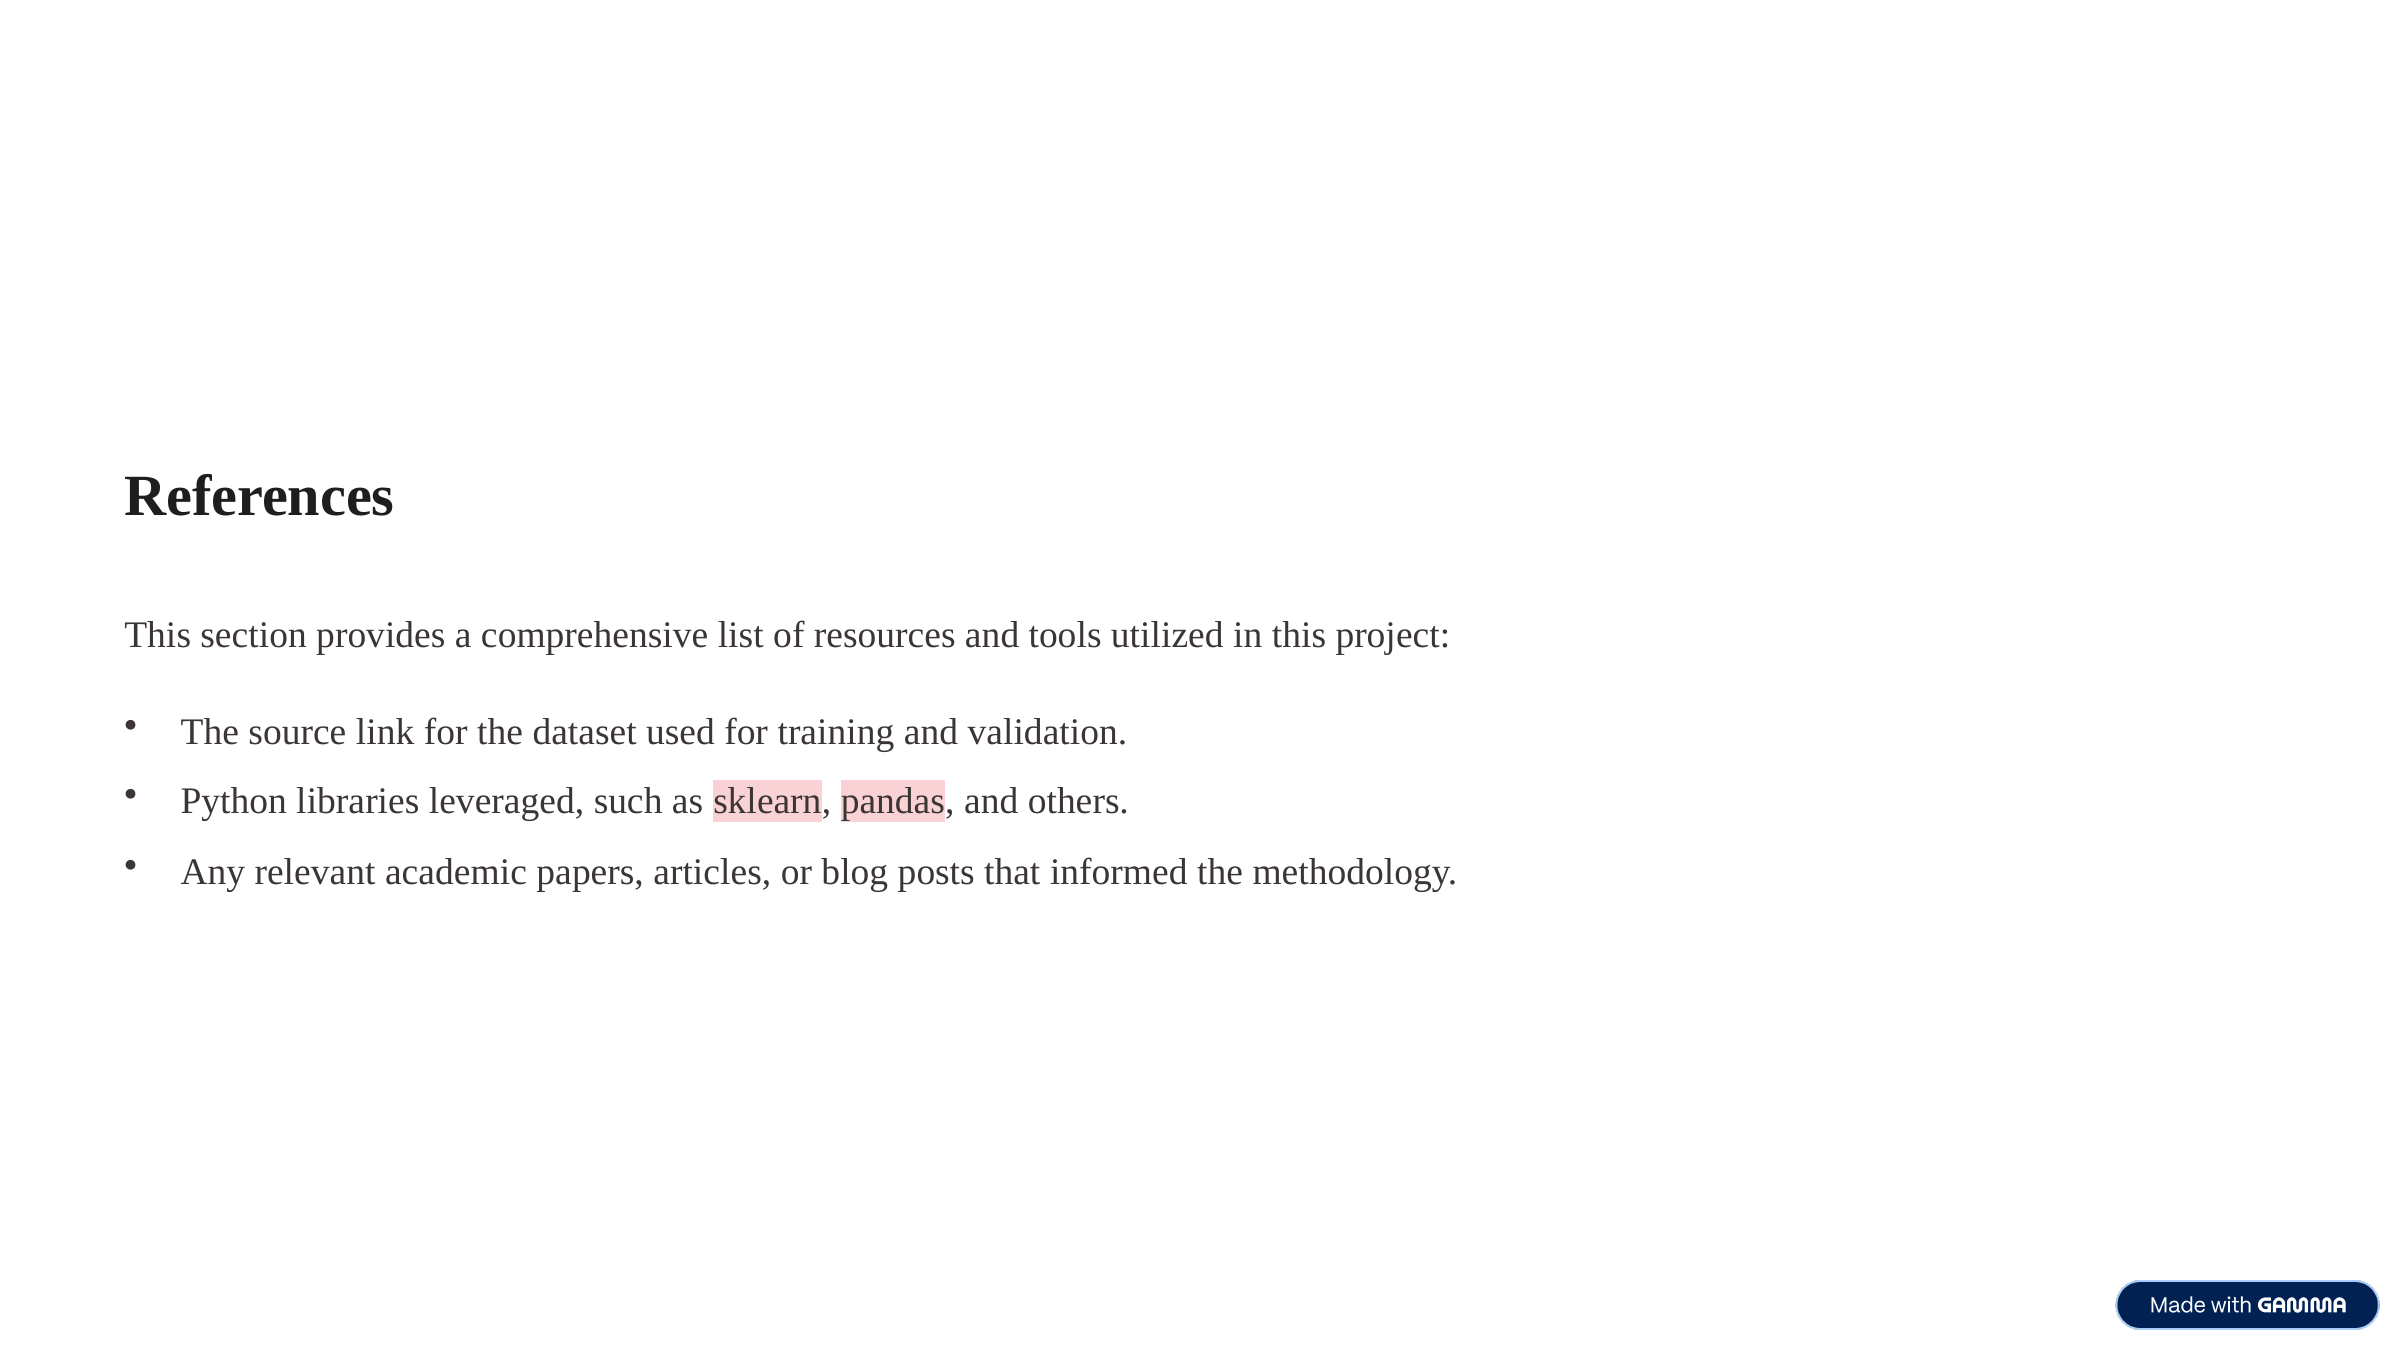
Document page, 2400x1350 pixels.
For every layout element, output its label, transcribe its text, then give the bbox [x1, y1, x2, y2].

text_box The source link for the dataset used for training and validation. [124, 695, 2276, 753]
picture [2106, 1271, 2389, 1339]
text_box This section provides a comprehensive list of resources and tools utilized in this project: [124, 598, 2276, 656]
text_box References [124, 457, 686, 528]
text_box Python libraries leveraged, such as sklearn, pandas, and others. [124, 764, 2276, 823]
text_box Any relevant academic papers, articles, or blog posts that informed the methodology. [124, 835, 2276, 893]
